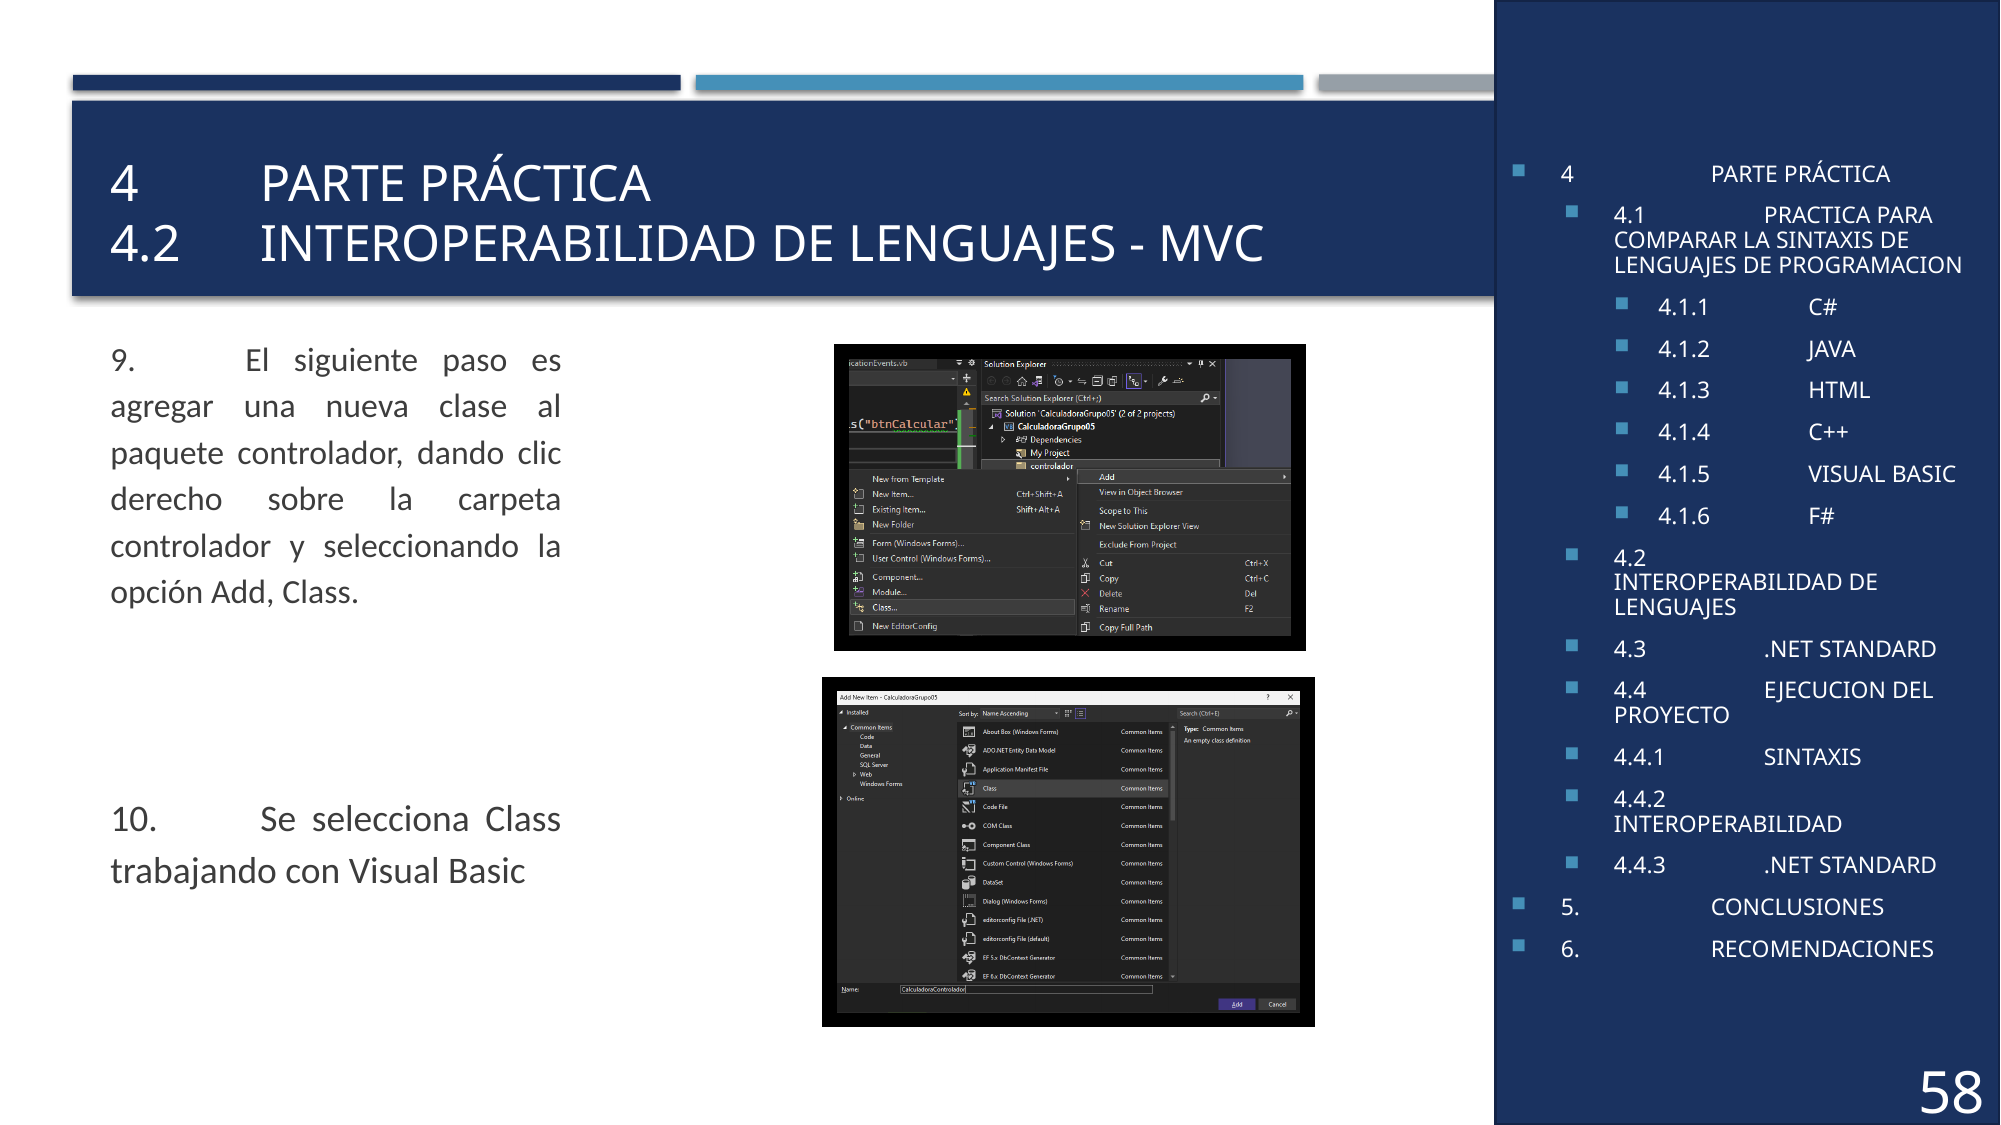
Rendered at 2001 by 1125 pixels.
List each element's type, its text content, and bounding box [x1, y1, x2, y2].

picture [848, 358, 1292, 637]
list 9. El siguiente paso es agregar una nueva clase al paquete controlador, dando clic derecho sobre la carpeta controlador y seleccionando la opción Add, Class. [95, 323, 577, 619]
text_box 10. Se selecciona Class trabajando con Visual Basic [95, 691, 577, 987]
picture [836, 690, 1301, 1014]
slide_number 58 [1827, 1065, 2000, 1125]
text_box 4 PARTE PRÁCTICA 4.1 PRACTICA PARA COMPARAR LA SINTAXIS DE LENGUAJES DE PROGRAMACION 4.1.1 C# 4.1.2 JAVA 4.1.3 HTML 4.1.4 C++ 4.1.5 VISUAL BASIC 4.1.6 F# 4.2 INTEROPERABILIDAD DE LENGUAJES 4.3 .NET STANDARD 4.4 EJECUCION DEL PROYECTO 4.4.1 SINTAXIS 4.4.2 INTEROPERABILIDAD 4.4.3 .NET STANDARD 5. CONCLUSIONES 6. RECOMENDACIONES [1494, 0, 2000, 1125]
title 4 Parte práctica 4.2 INTEROPERABILIDAD DE LENGUAJES - mvc [95, 112, 1494, 279]
